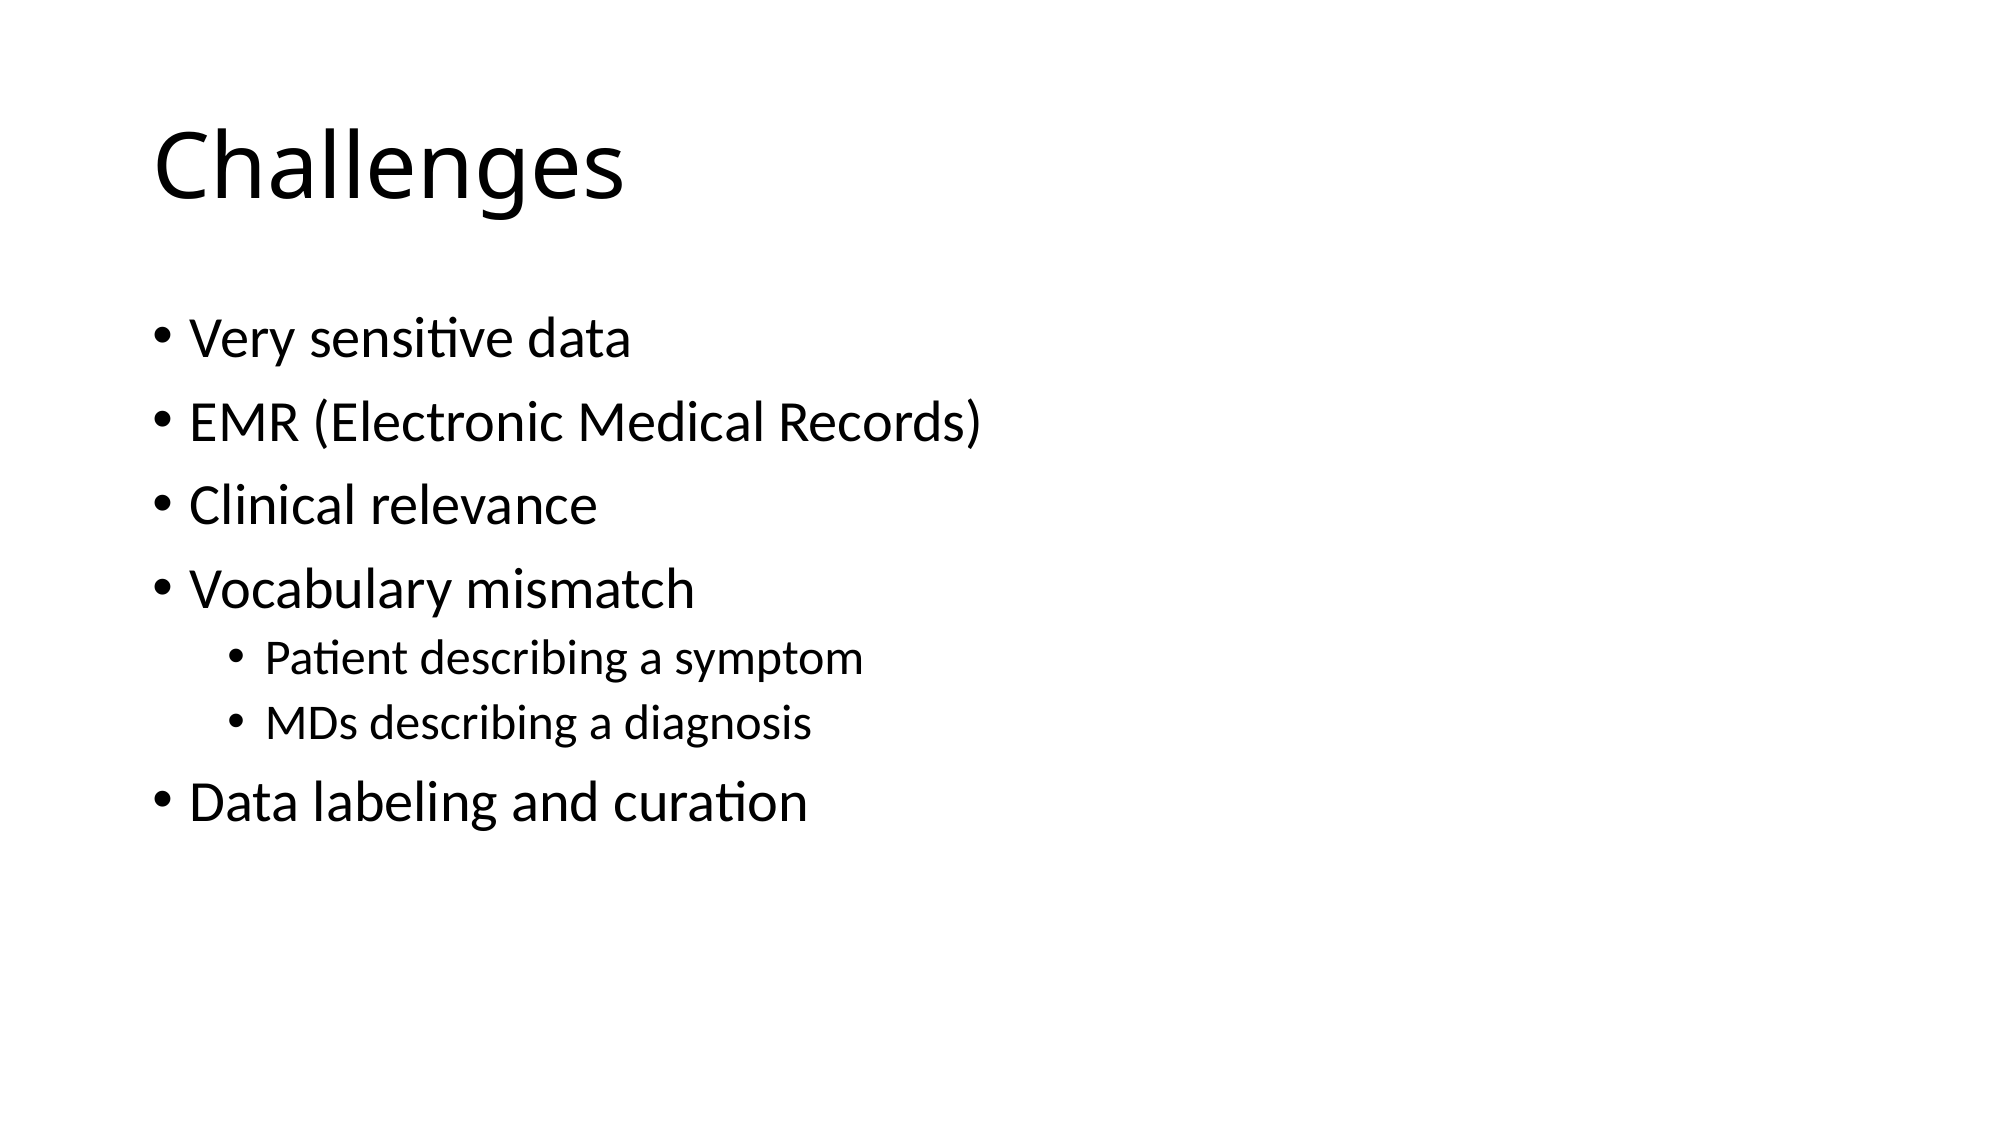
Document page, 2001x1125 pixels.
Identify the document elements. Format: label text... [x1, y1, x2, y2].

title Challenges [137, 59, 1863, 278]
list Very sensitive data EMR (Electronic Medical Records) Clinical relevance Vocabulary mismatch Patient describing a symptom MDs describing a diagnosis Data labeling and curation [137, 299, 1863, 1014]
